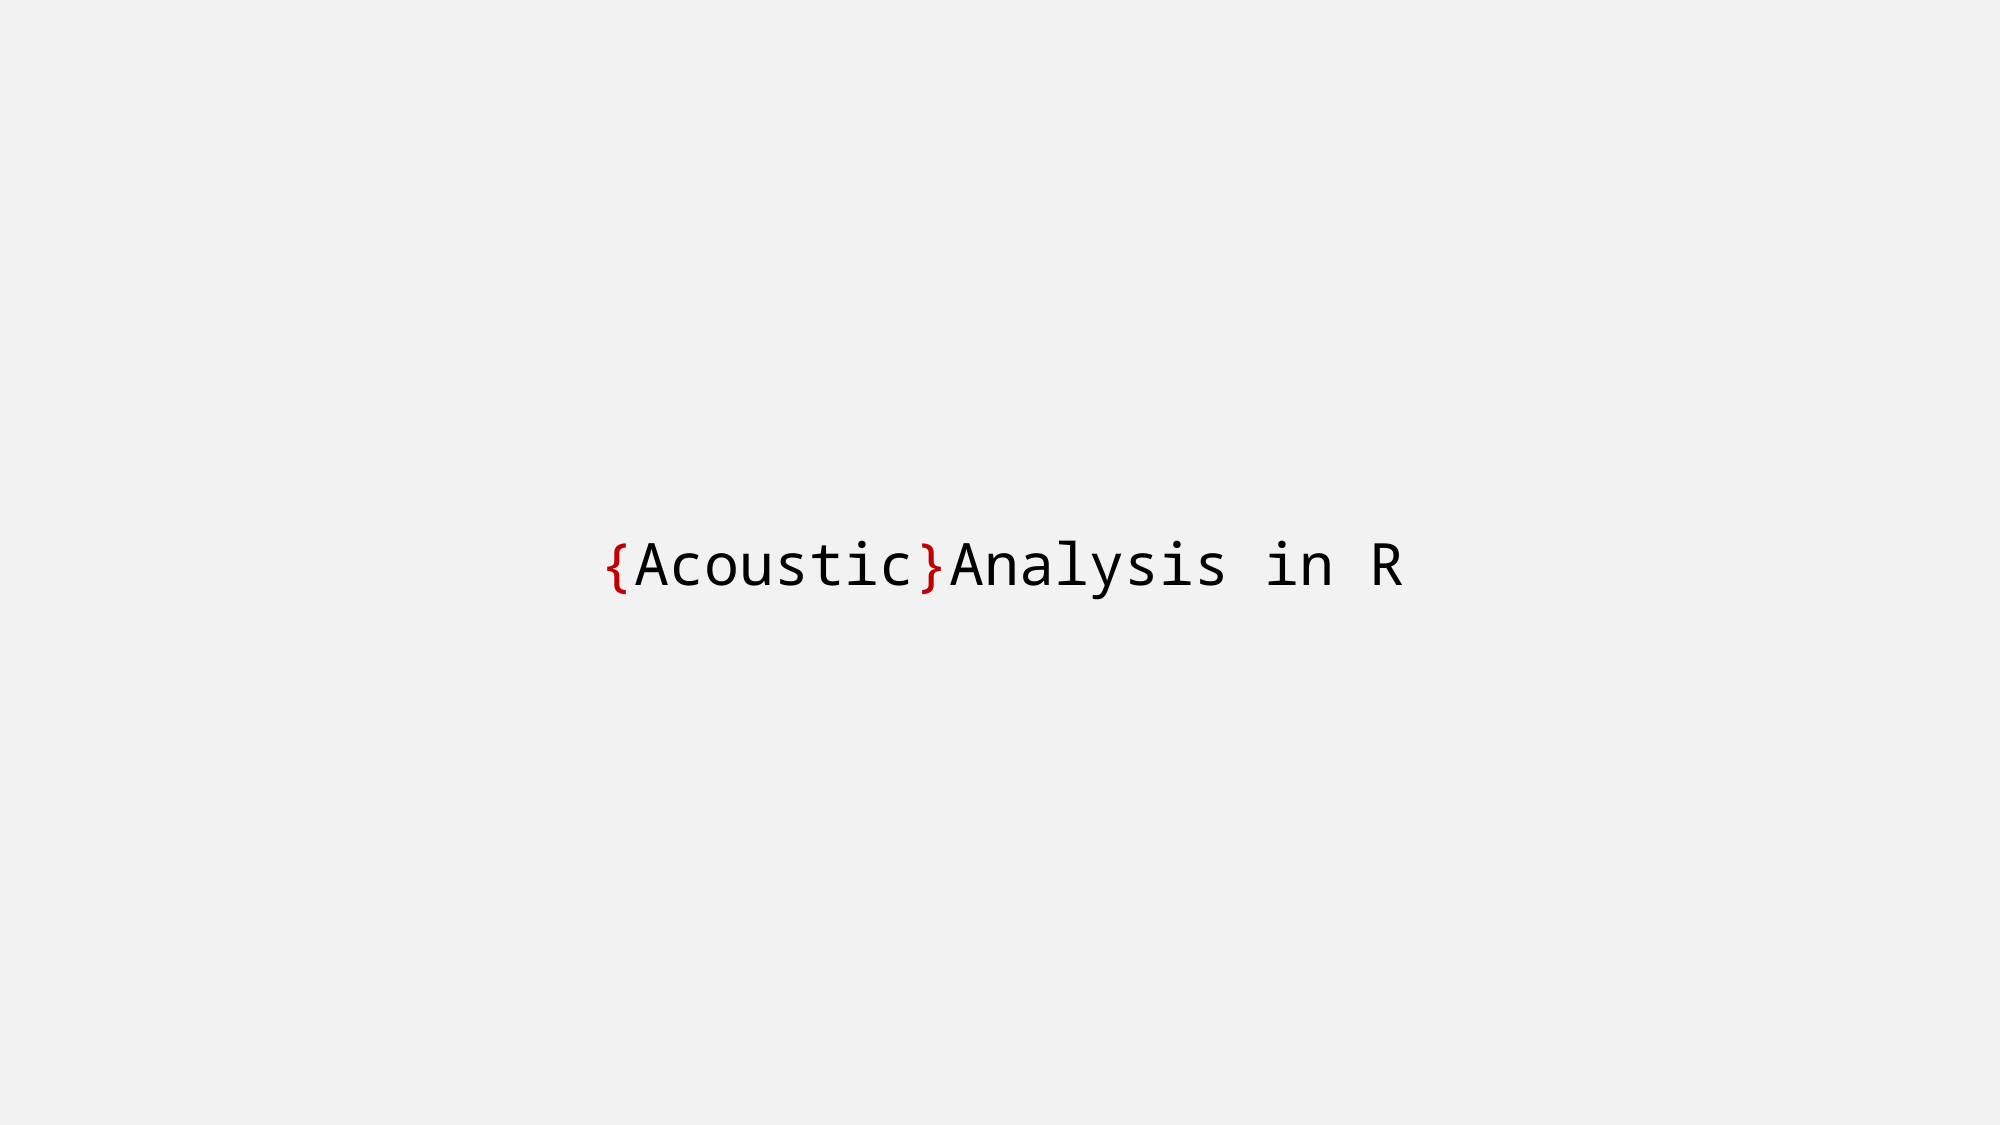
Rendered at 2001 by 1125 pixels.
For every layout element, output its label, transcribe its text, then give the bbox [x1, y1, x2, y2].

text_box Analysis in R [965, 519, 1420, 605]
text_box {Acoustic} [584, 519, 965, 605]
